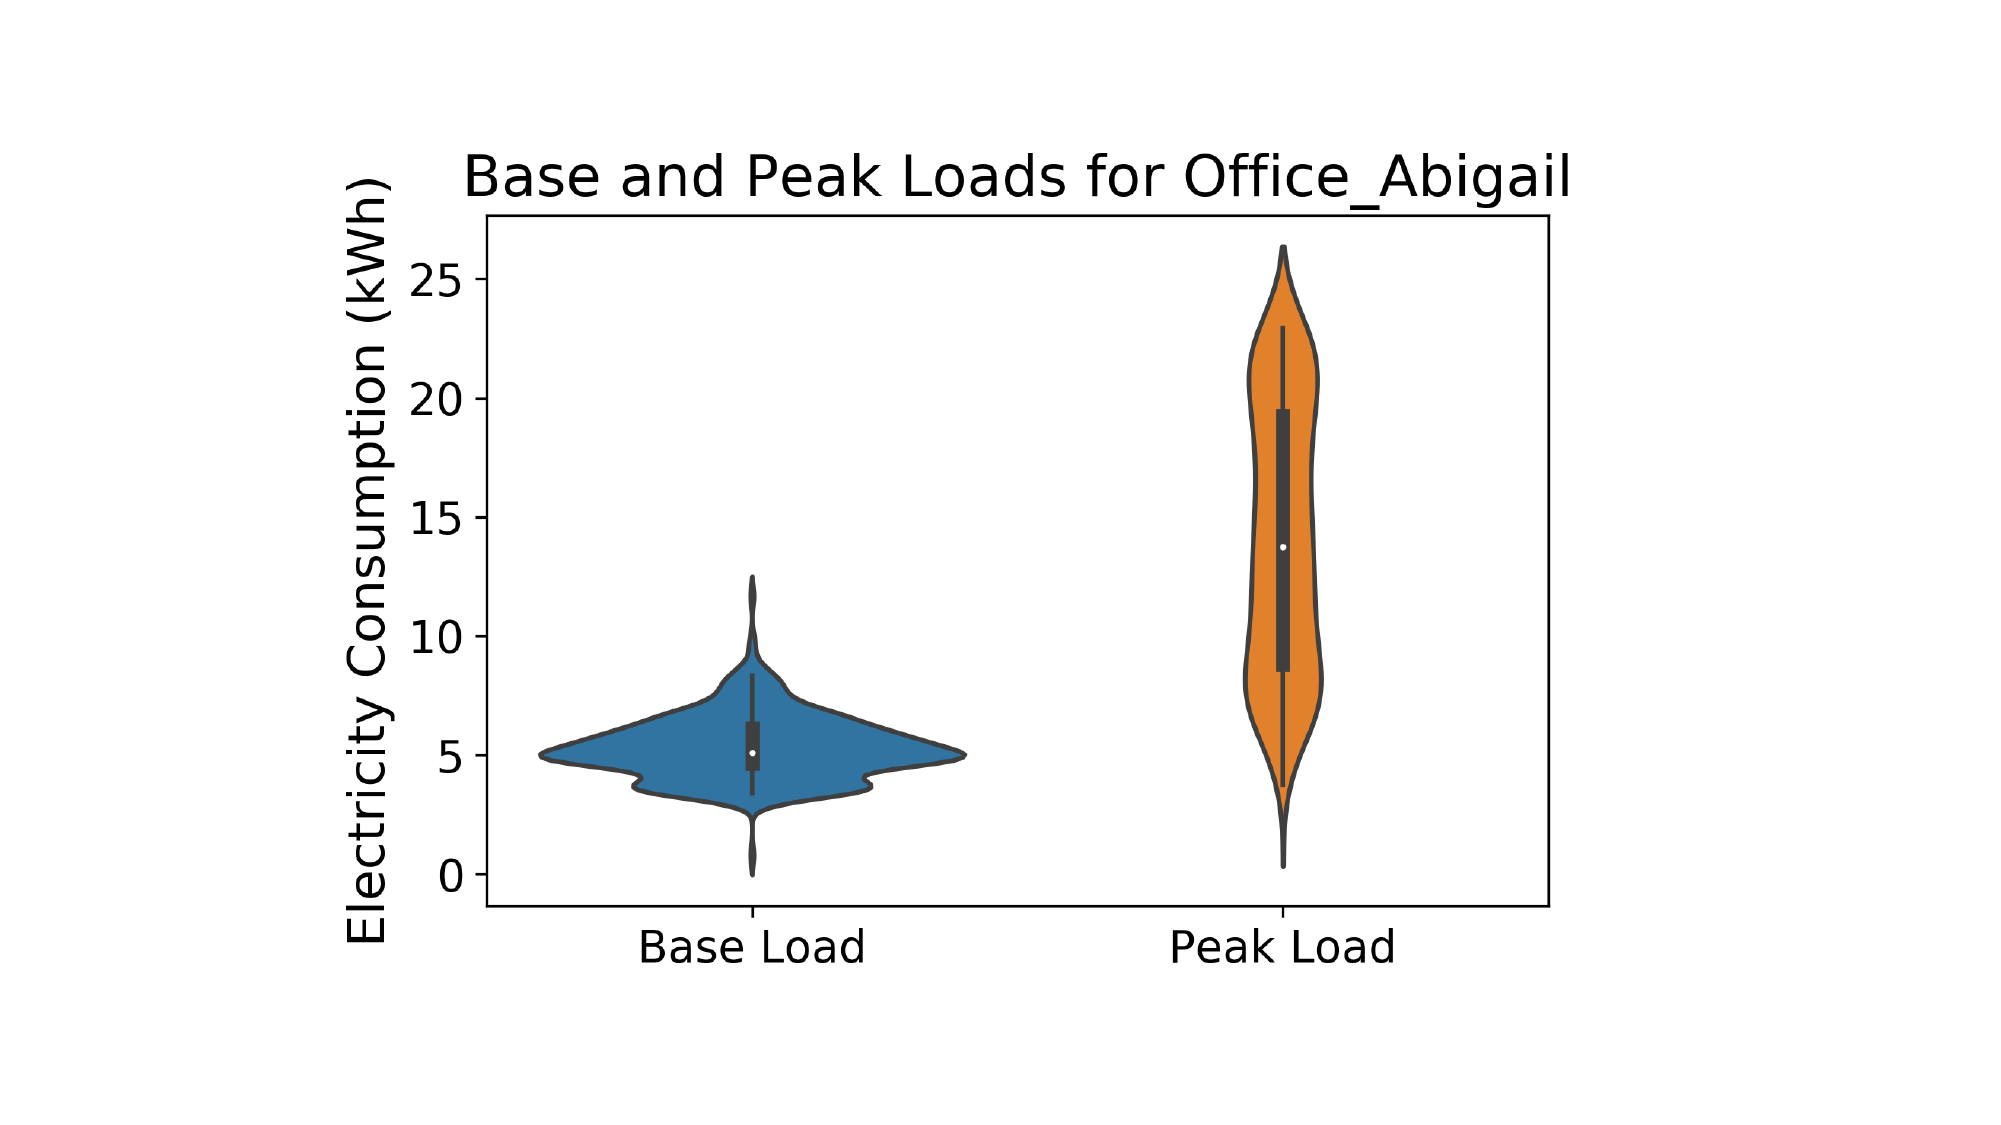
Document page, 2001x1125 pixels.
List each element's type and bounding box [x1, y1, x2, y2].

list [315, 105, 1685, 1020]
